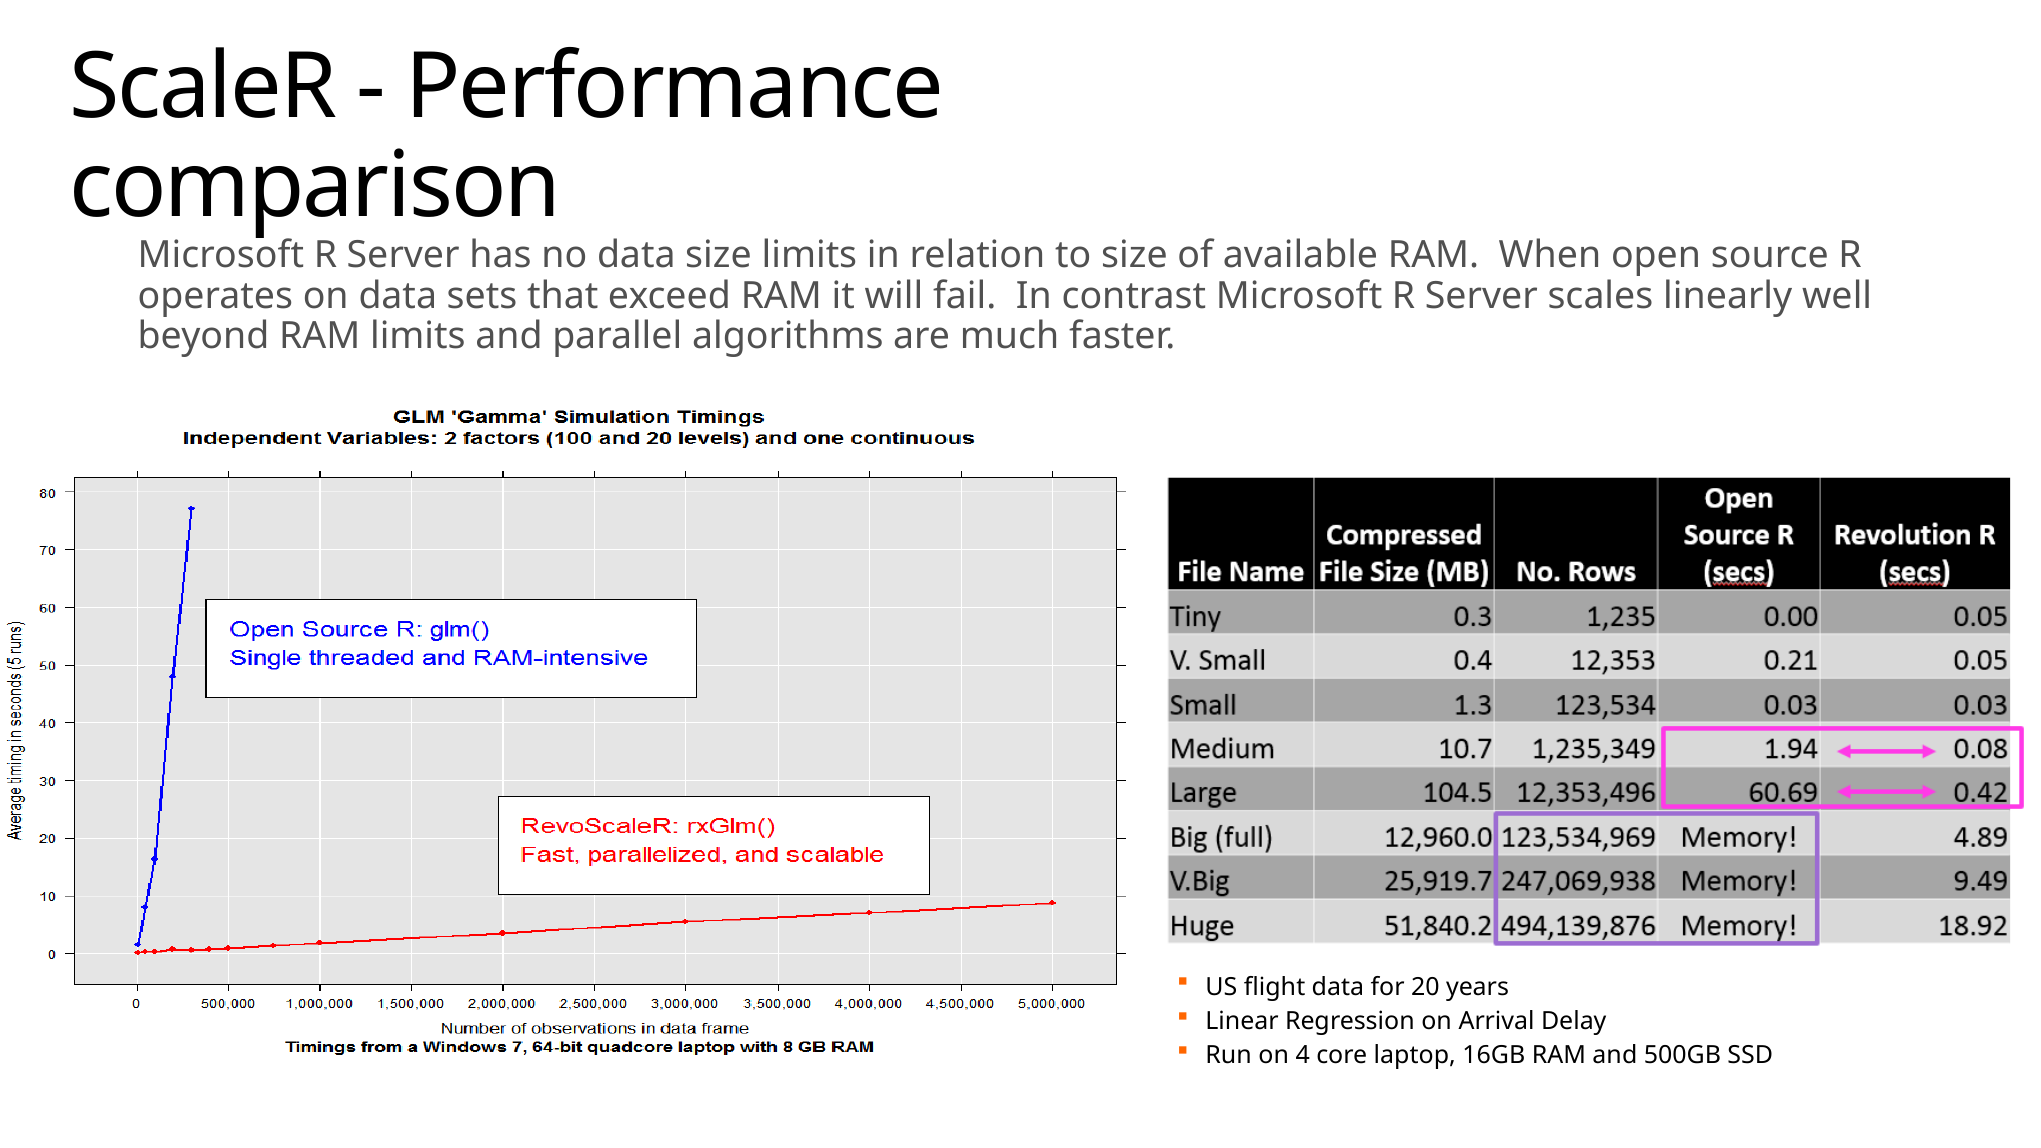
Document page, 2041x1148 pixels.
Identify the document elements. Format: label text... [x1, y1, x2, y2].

text_box US flight data for 20 years Linear Regression on Arrival Delay Run on 4 core laptop, 16GB RAM and 500GB SSD [1163, 963, 2025, 1039]
text_box Microsoft R Server has no data size limits in relation to size of available RAM. When open source R operates on data sets that exceed RAM it will fail. In contrast Microsoft R Server scales linearly well beyond RAM limits and parallel algorithms are much faster. [122, 228, 1954, 403]
text_box ScaleR - Performance comparison [45, 23, 1354, 150]
picture [0, 402, 2040, 1059]
